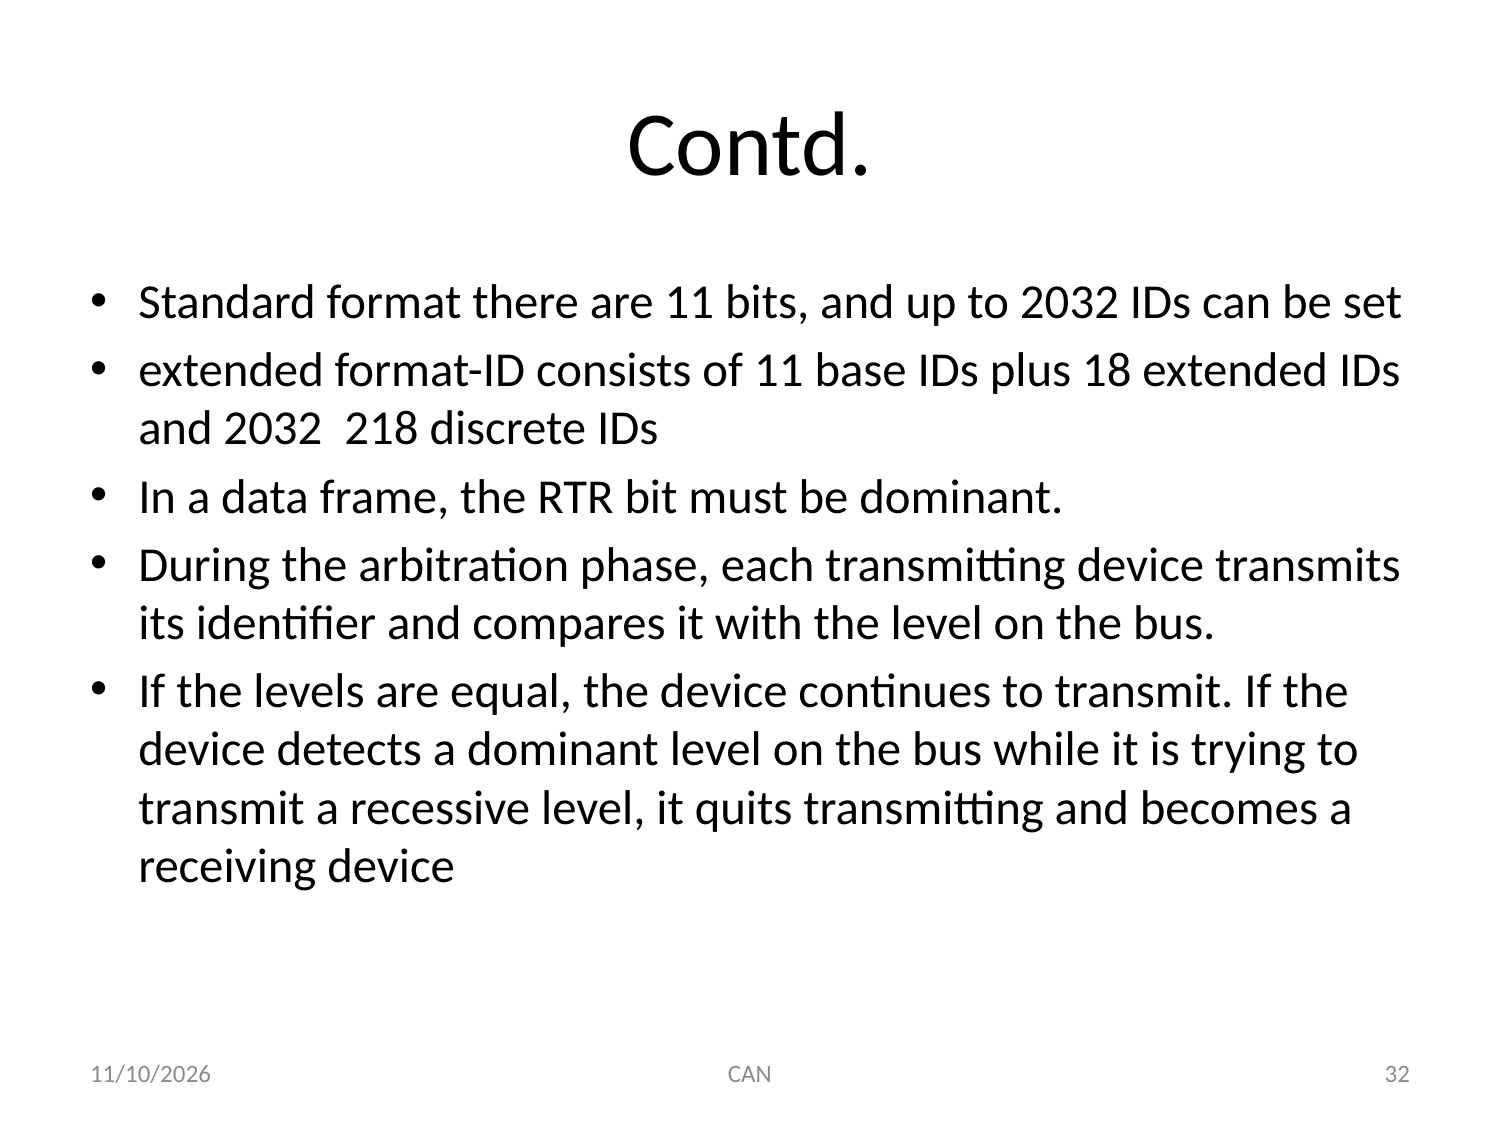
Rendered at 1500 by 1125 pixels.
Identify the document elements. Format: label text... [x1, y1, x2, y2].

list Standard format there are 11 bits, and up to 2032 IDs can be set extended format-ID consists of 11 base IDs plus 18 extended IDs and 2032 218 discrete IDs In a data frame, the RTR bit must be dominant. During the arbitration phase, each transmitting device transmits its identifier and compares it with the level on the bus. If the levels are equal, the device continues to transmit. If the device detects a dominant level on the bus while it is trying to transmit a recessive level, it quits transmitting and becomes a receiving device [75, 262, 1425, 1005]
title Contd. [75, 45, 1425, 233]
slide_number 32 [1074, 1042, 1425, 1103]
footer CAN [512, 1042, 988, 1103]
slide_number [75, 1042, 425, 1103]
